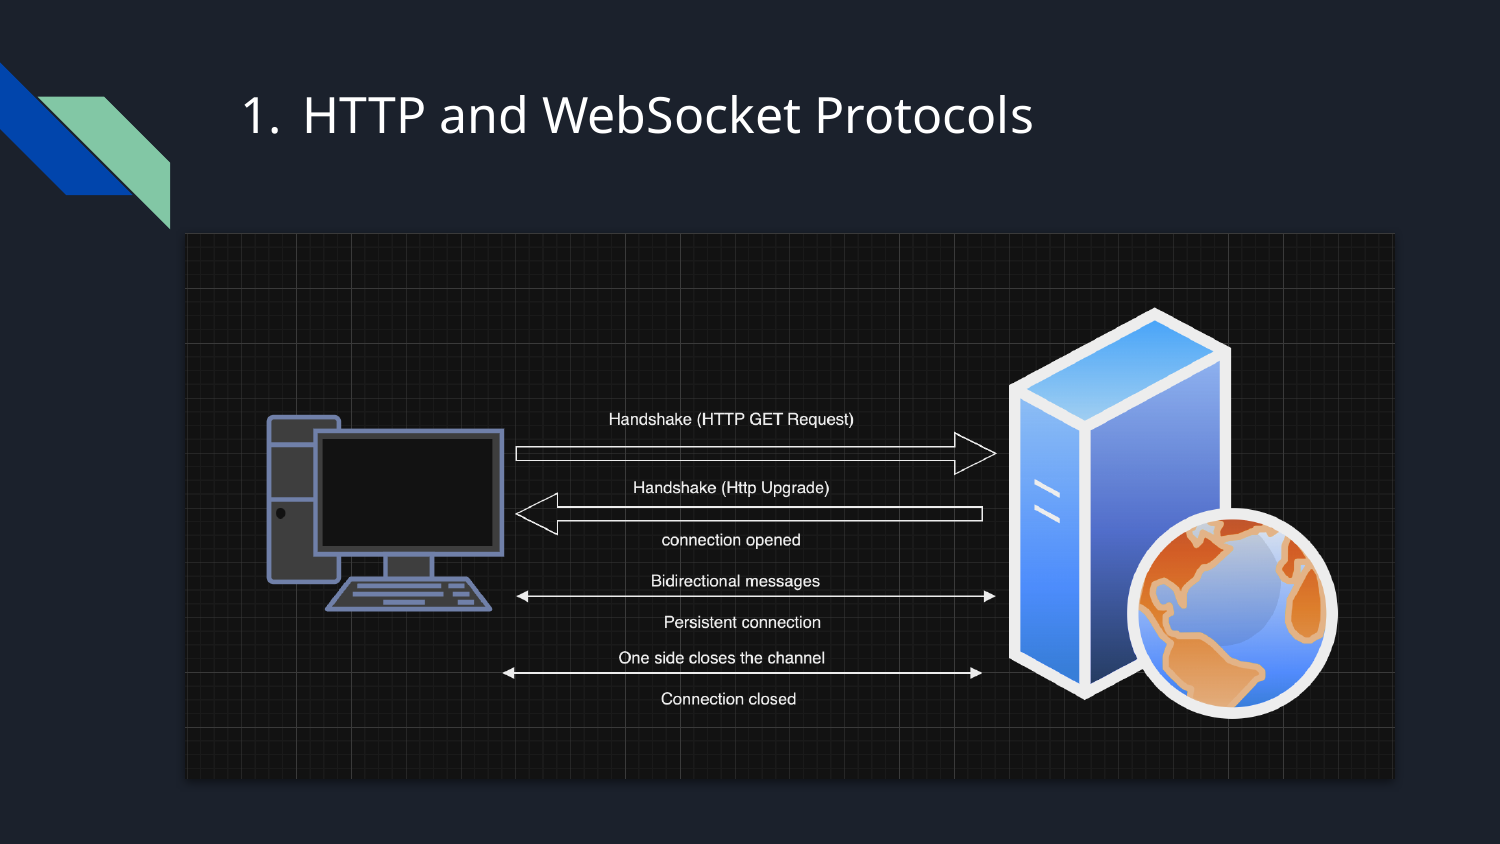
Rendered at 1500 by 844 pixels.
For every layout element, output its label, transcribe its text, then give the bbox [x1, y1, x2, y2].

title HTTP and WebSocket Protocols [212, 64, 1368, 215]
picture [185, 233, 1396, 779]
